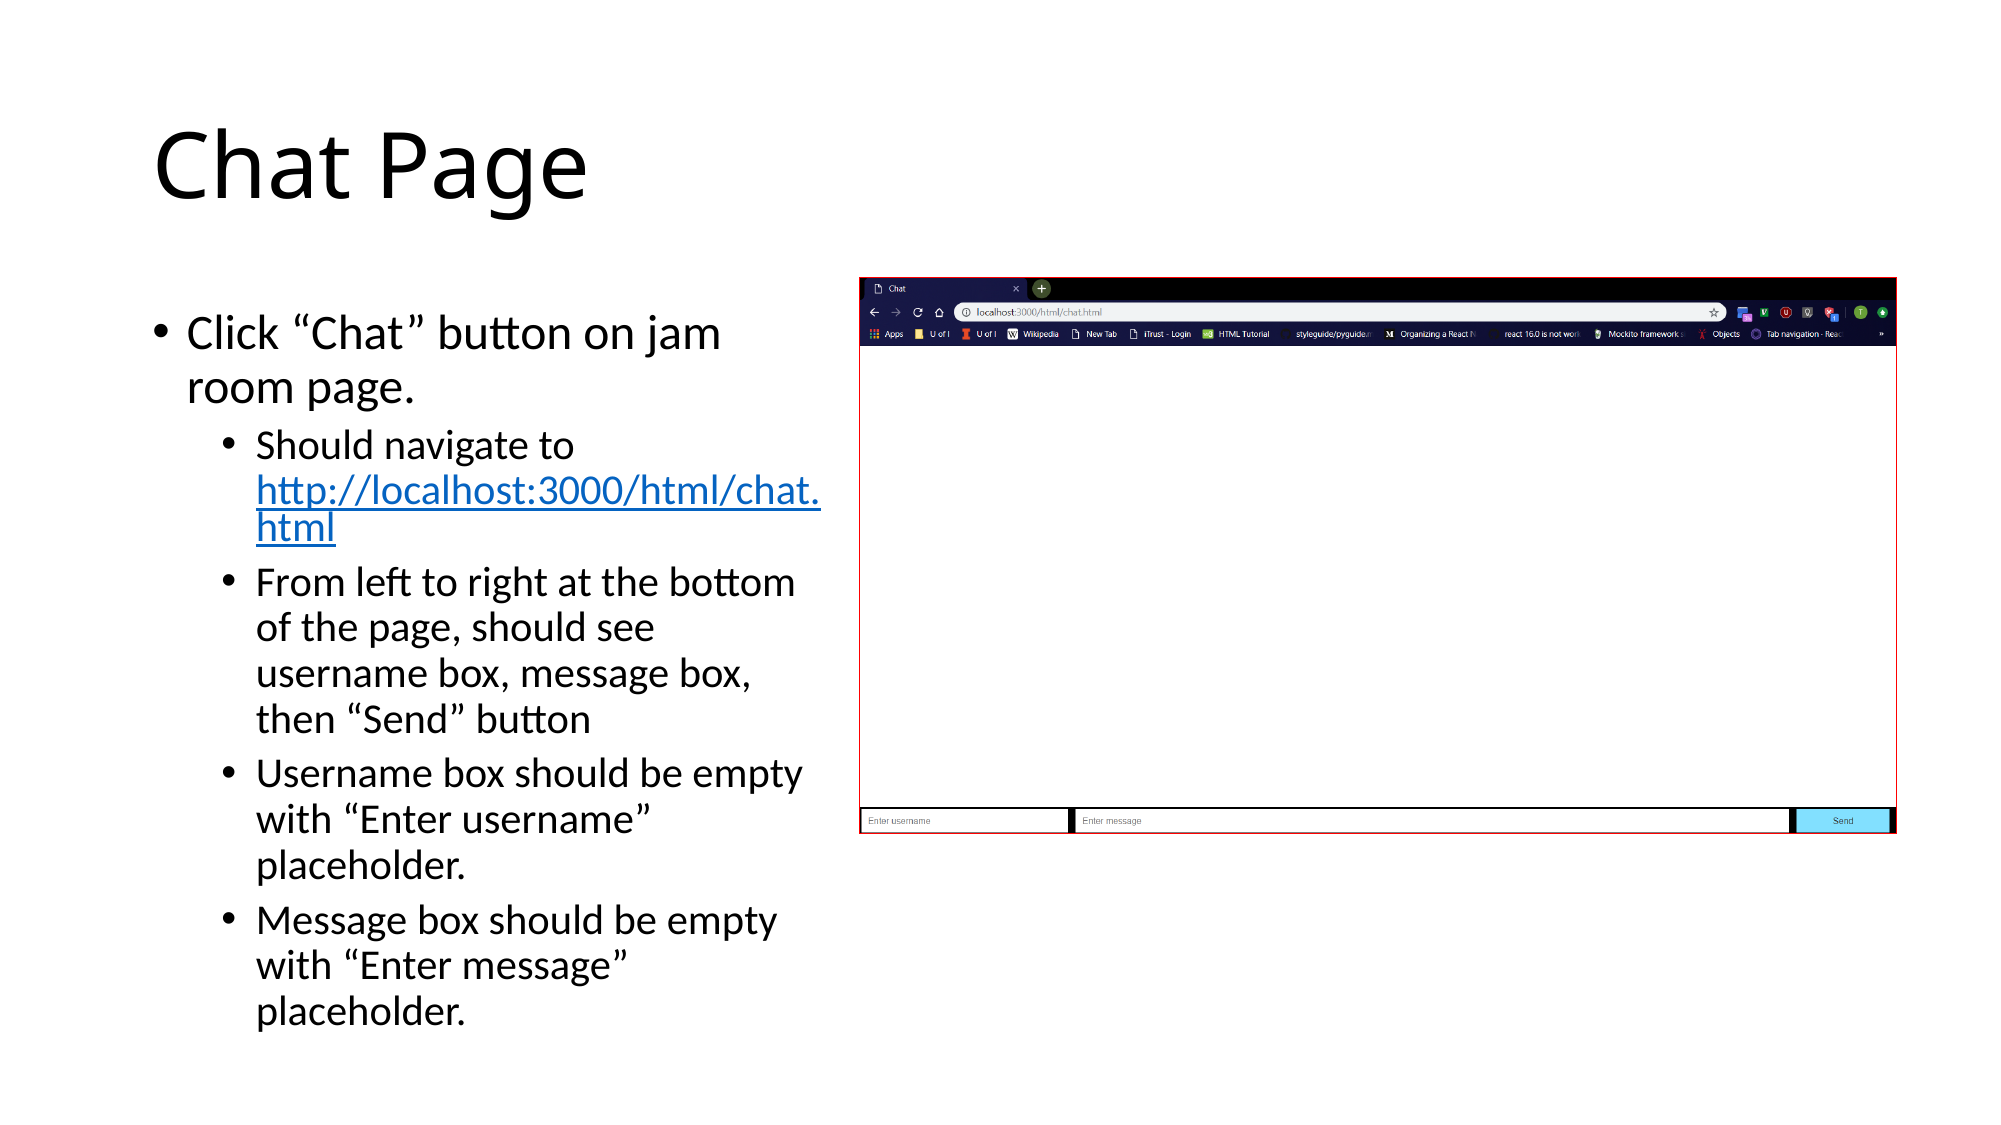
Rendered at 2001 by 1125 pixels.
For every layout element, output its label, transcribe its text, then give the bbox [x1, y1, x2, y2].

title Chat Page [137, 59, 1863, 278]
list Click “Chat” button on jam room page. Should navigate to http://localhost:3000/html/chat.html From left to right at the bottom of the page, should see username box, message box, then “Send” button Username box should be empty with “Enter username” placeholder. Message box should be empty with “Enter message” placeholder. [137, 299, 841, 1014]
picture [859, 277, 1897, 834]
